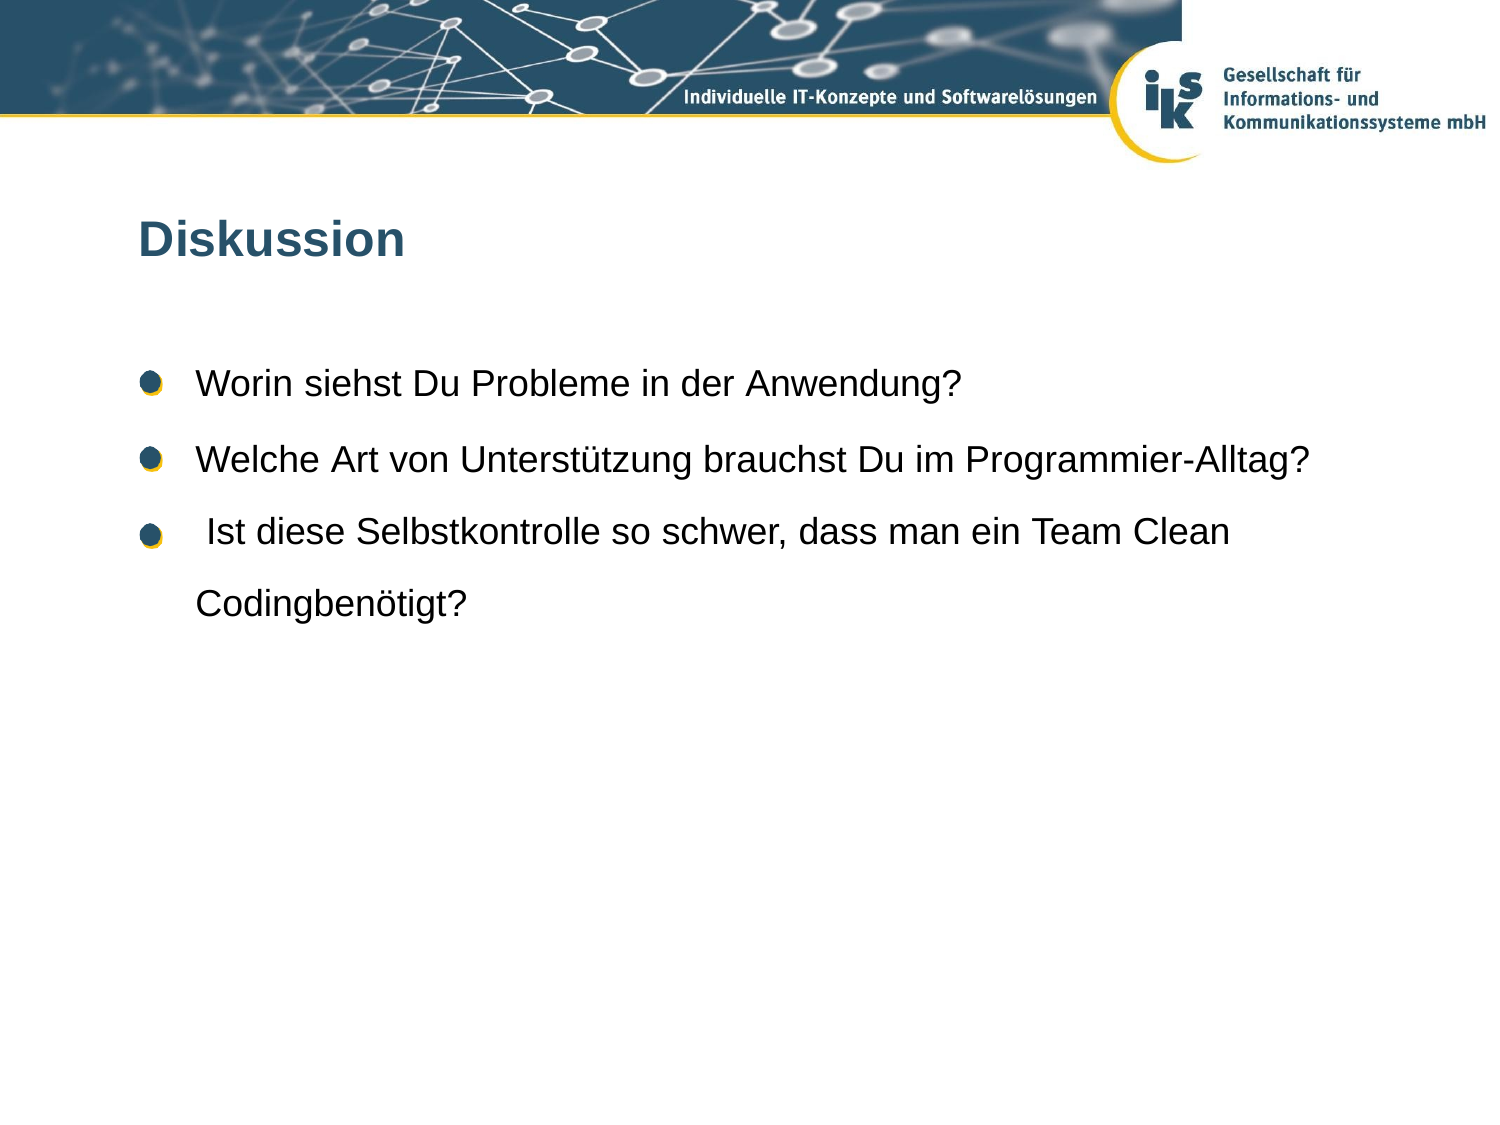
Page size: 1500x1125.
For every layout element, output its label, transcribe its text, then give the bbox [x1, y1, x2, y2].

text_box Worin siehst Du Probleme in der Anwendung? Welche Art von Unterstützung brauchst Du im Programmier-Alltag? Ist diese Selbstkontrolle so schwer, dass man ein Team Clean Codingbenötigt? [193, 356, 1315, 625]
text_box [139, 523, 163, 549]
picture [0, 0, 1486, 170]
title Diskussion [136, 204, 409, 395]
text_box [139, 446, 163, 472]
